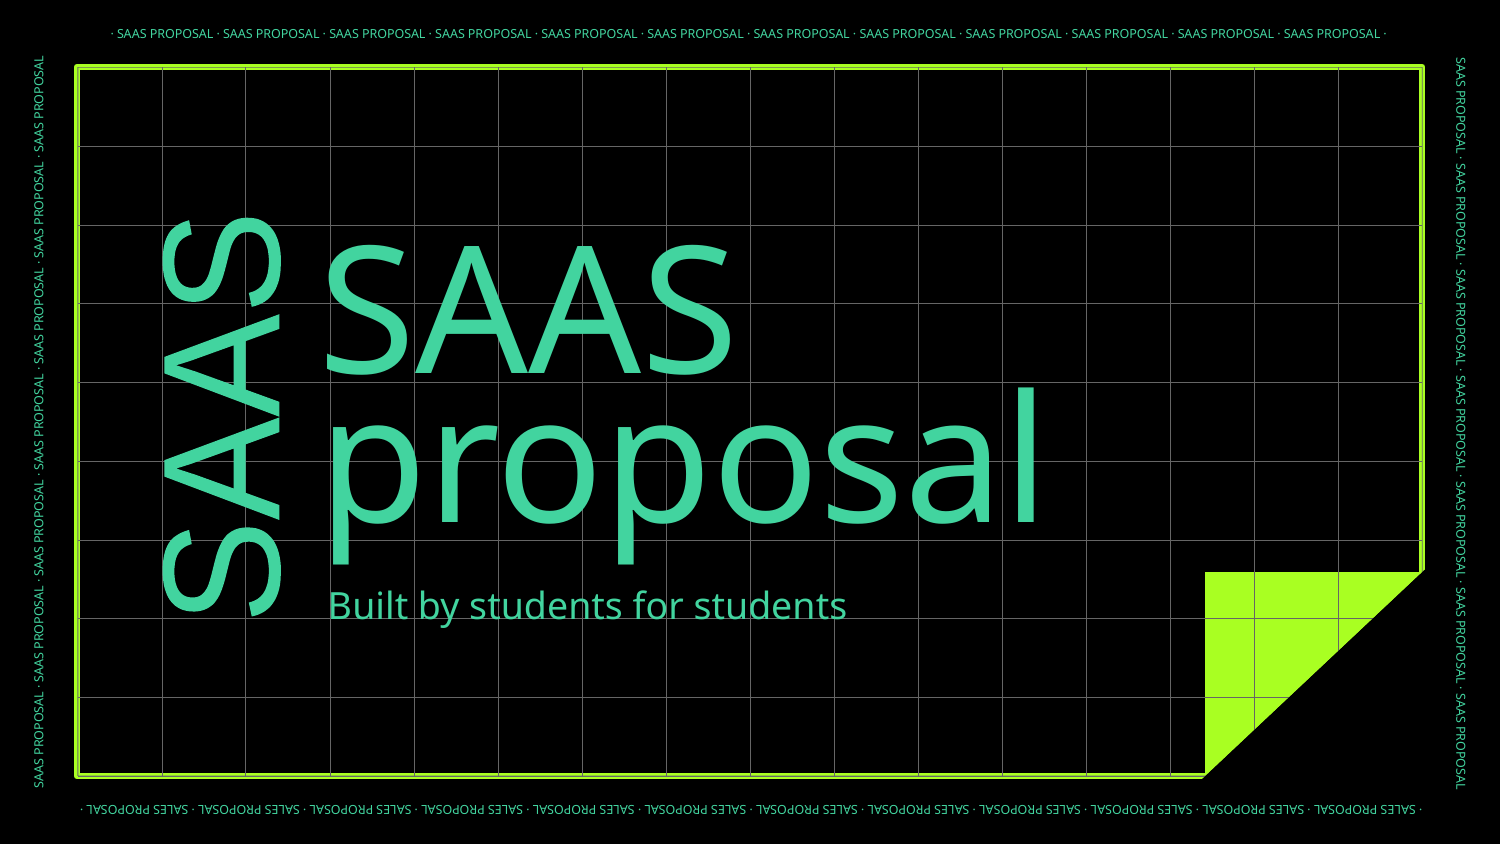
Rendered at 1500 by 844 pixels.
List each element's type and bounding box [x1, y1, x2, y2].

text_box [0, 0, 1500, 844]
